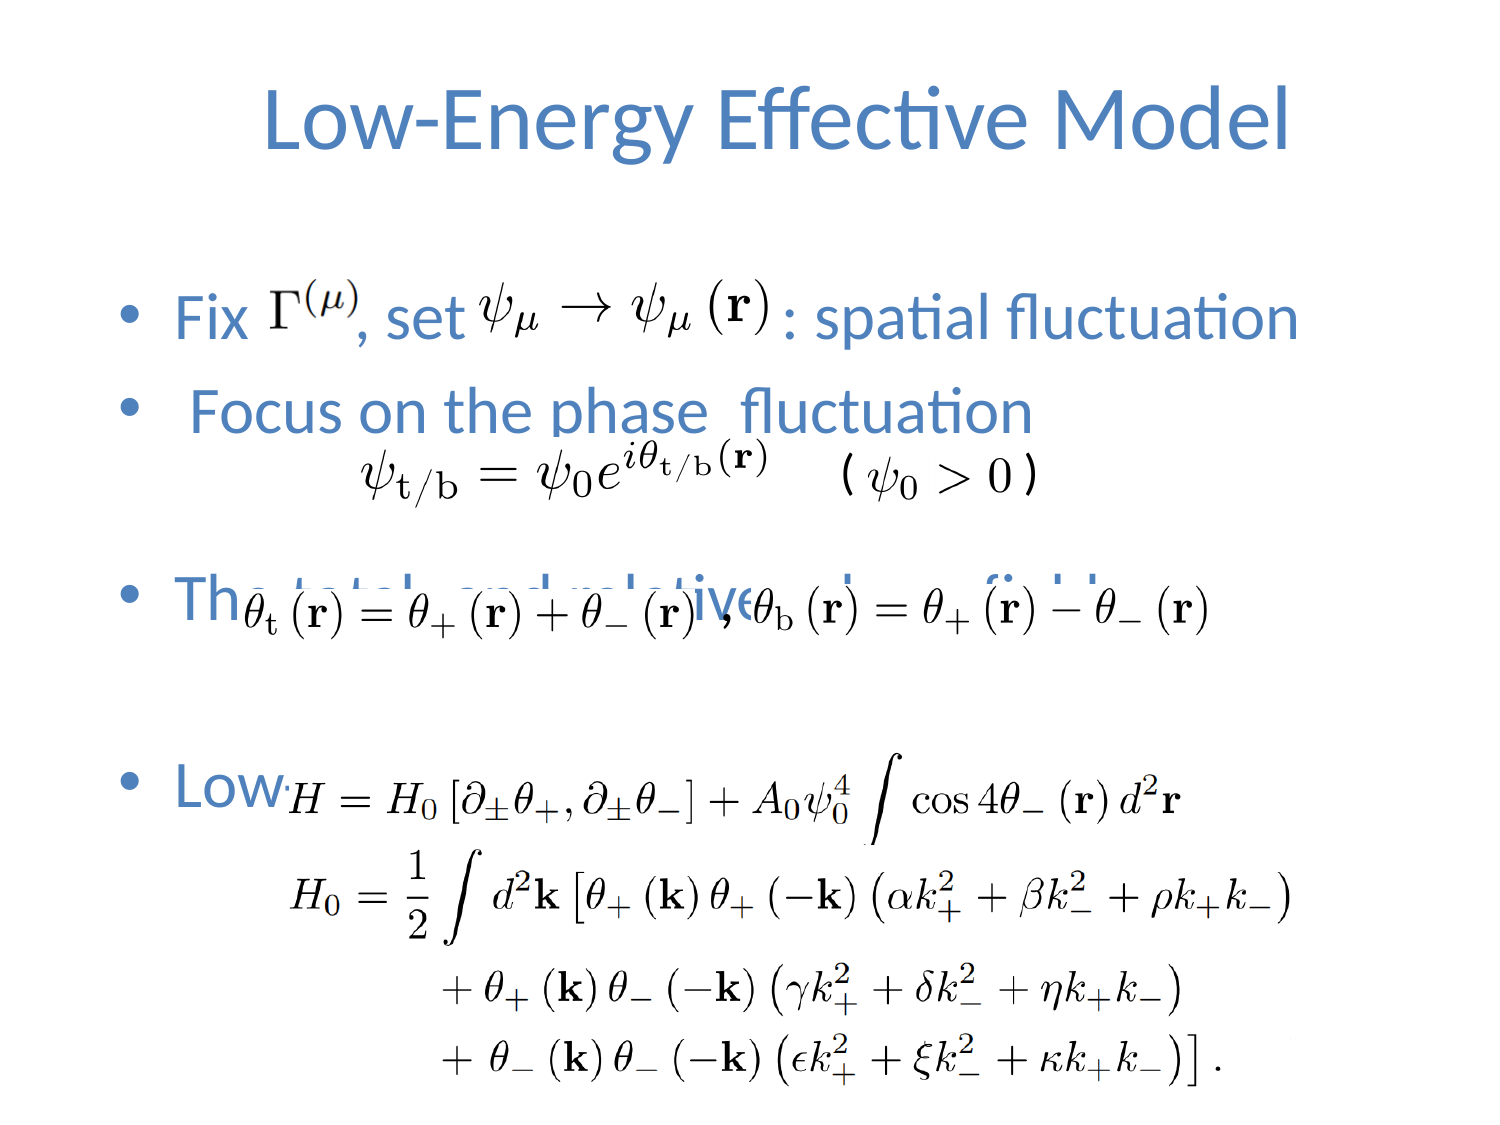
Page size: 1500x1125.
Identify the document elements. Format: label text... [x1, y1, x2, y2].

title Low-Energy Effective Model [100, 30, 1395, 194]
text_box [243, 278, 1294, 1090]
list Fix , set : spatial fluctuation Focus on the phase fluctuation The total- and relative- phase fields Low-energy effective Hamiltonian [103, 265, 1467, 1125]
